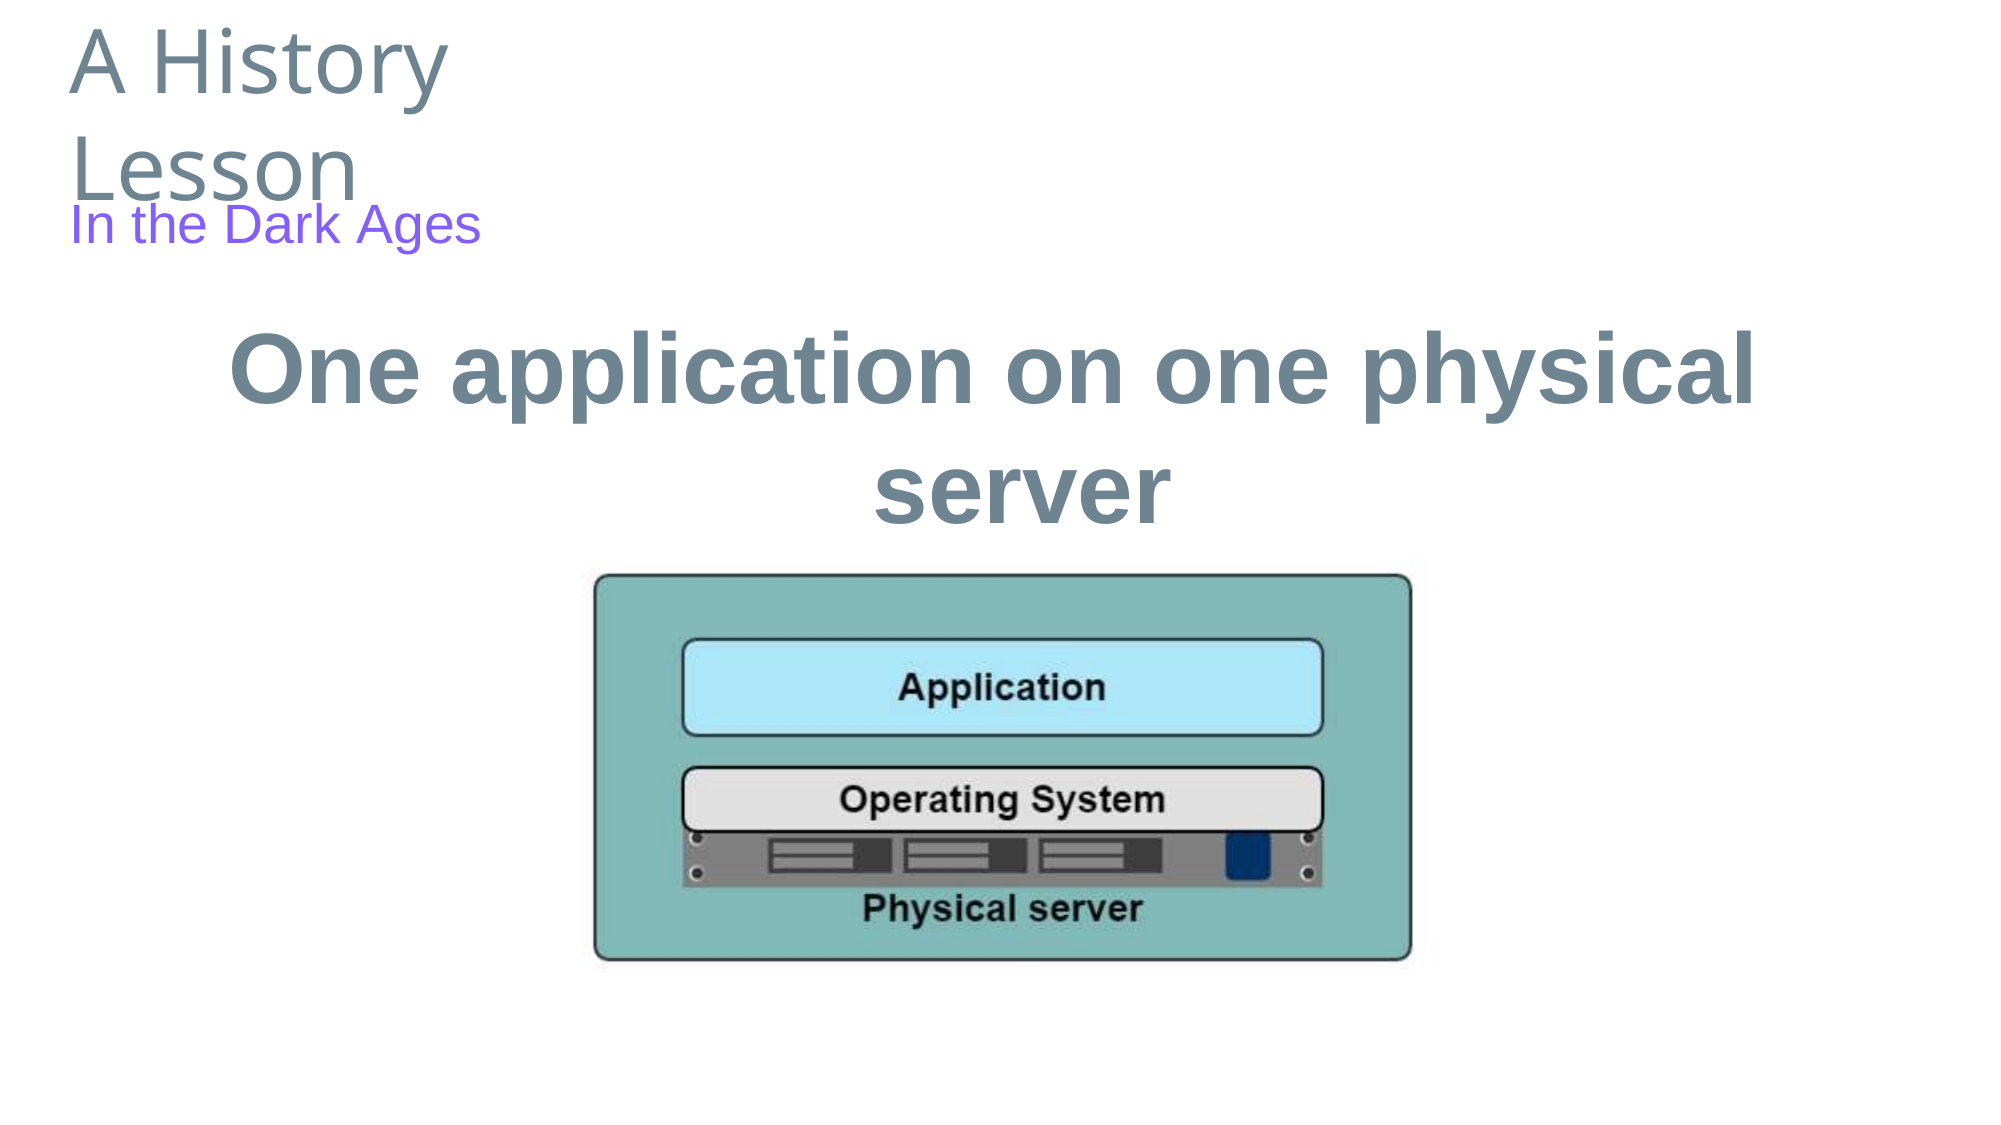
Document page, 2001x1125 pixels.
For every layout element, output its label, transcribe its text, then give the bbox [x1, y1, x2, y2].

text_box [557, 534, 1443, 992]
text_box In the Dark Ages [67, 184, 486, 255]
text_box One application on one physical server [225, 300, 1765, 544]
title A History Lesson [67, 1, 745, 219]
